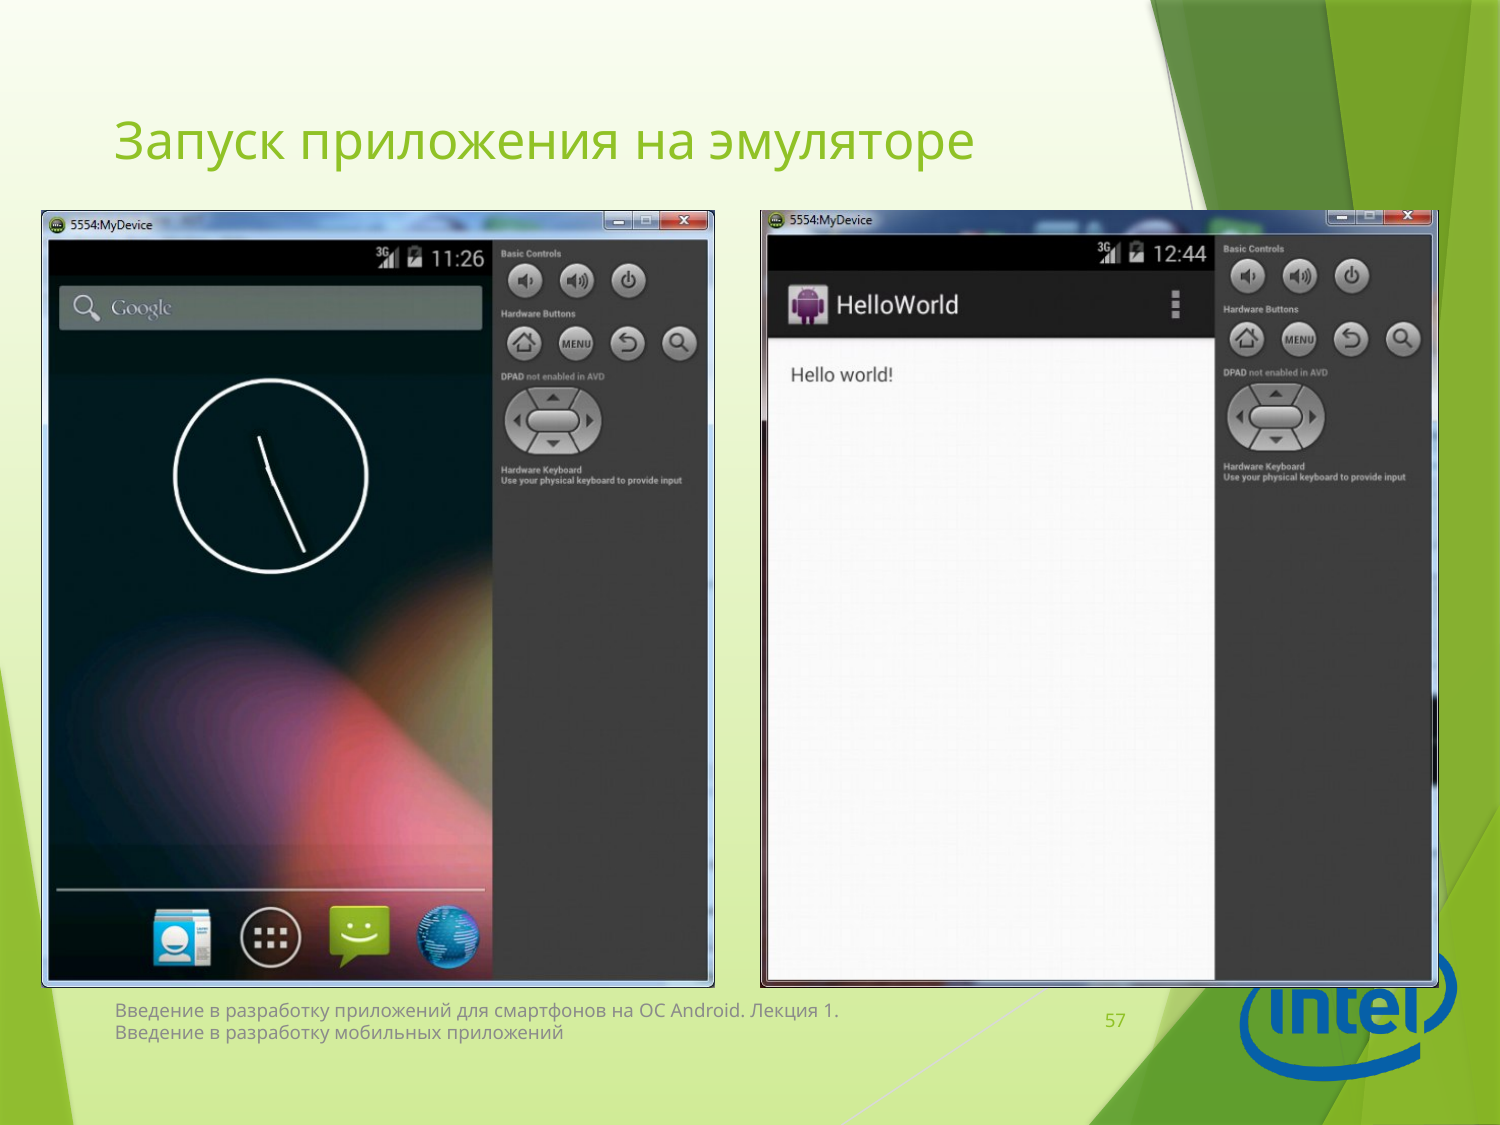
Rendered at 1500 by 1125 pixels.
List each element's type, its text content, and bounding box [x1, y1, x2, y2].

slide_number 57 [1057, 997, 1142, 1051]
title Запуск приложения на эмуляторе [99, 99, 1142, 211]
picture [760, 210, 1500, 1125]
picture [40, 210, 715, 988]
footer Введение в разработку приложений для смартфонов на ОС Android. Лекция 1. Введение в разработку мобильных приложений [99, 991, 859, 1051]
